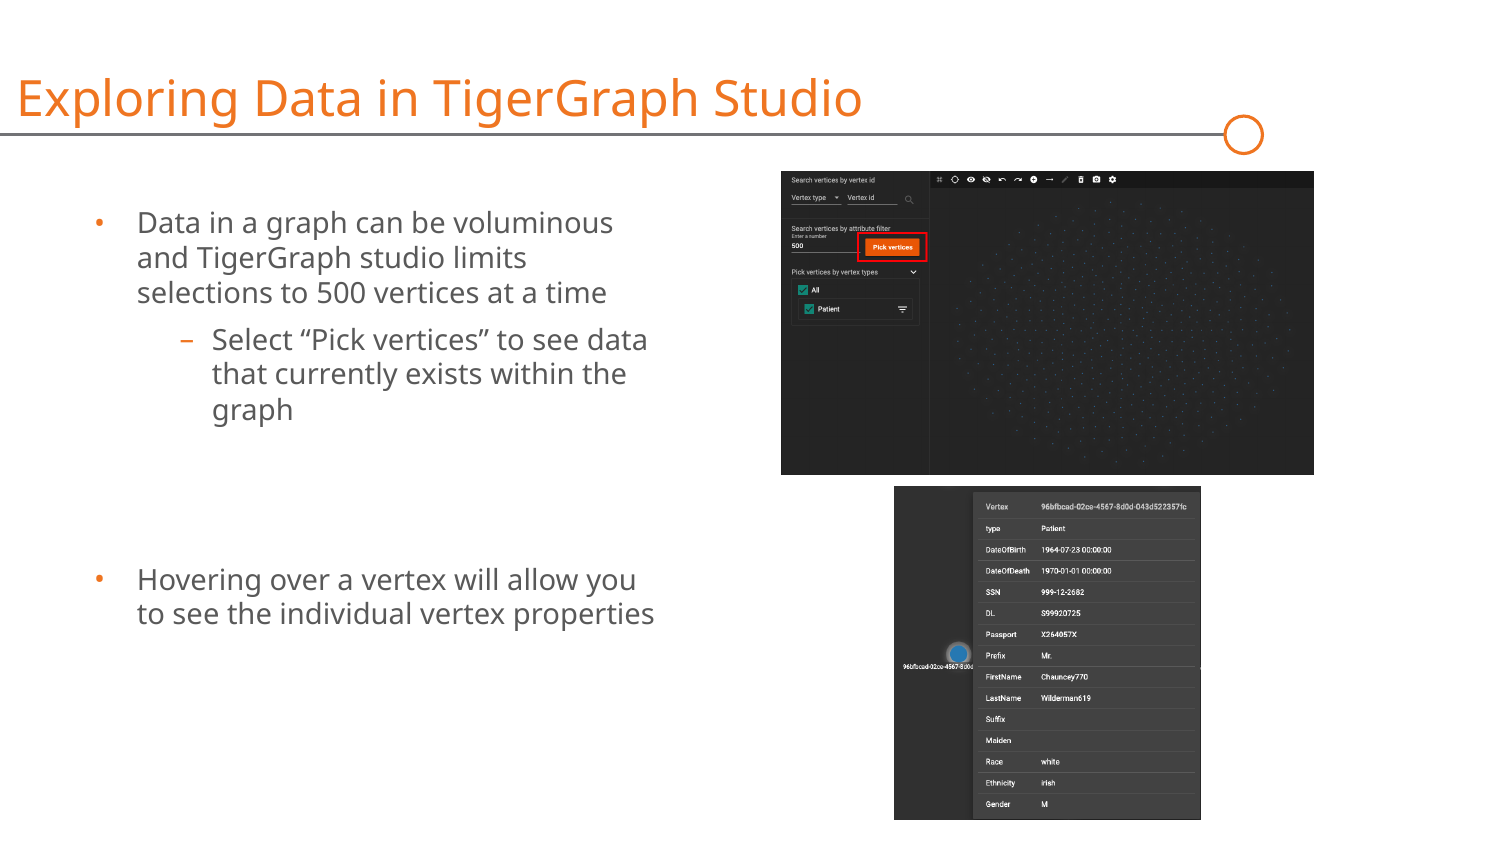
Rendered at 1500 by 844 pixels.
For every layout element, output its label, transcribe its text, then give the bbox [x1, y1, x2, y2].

picture [894, 486, 1201, 820]
list Exploring Data in TigerGraph Studio [1, 6, 1213, 135]
list Data in a graph can be voluminous and TigerGraph studio limits selections to 500 vertices at a time Select “Pick vertices” to see data that currently exists within the graph Hovering over a vertex will allow you to see the individual vertex properties [75, 196, 672, 754]
picture [780, 171, 1315, 475]
